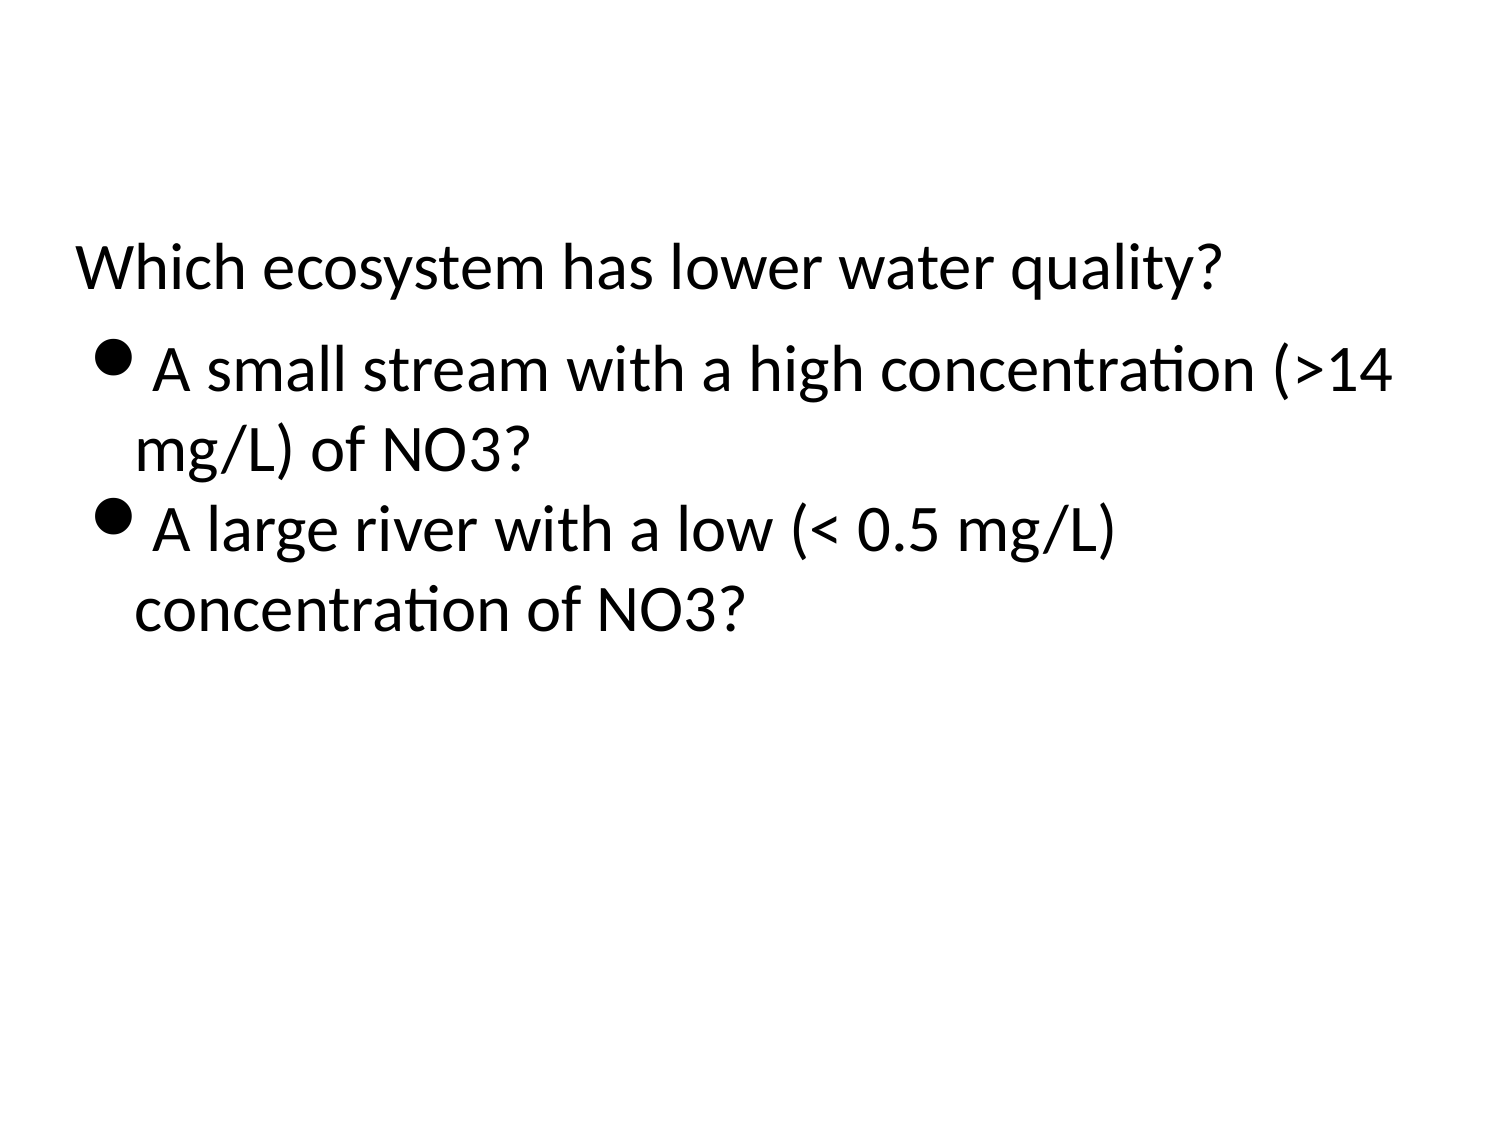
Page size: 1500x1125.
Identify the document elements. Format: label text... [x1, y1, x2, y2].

list A small stream with a high concentration (>14 mg/L) of NO3? A large river with a low (< 0.5 mg/L) concentration of NO3? [75, 317, 1425, 1038]
title Which ecosystem has lower water quality? [75, 115, 1425, 303]
